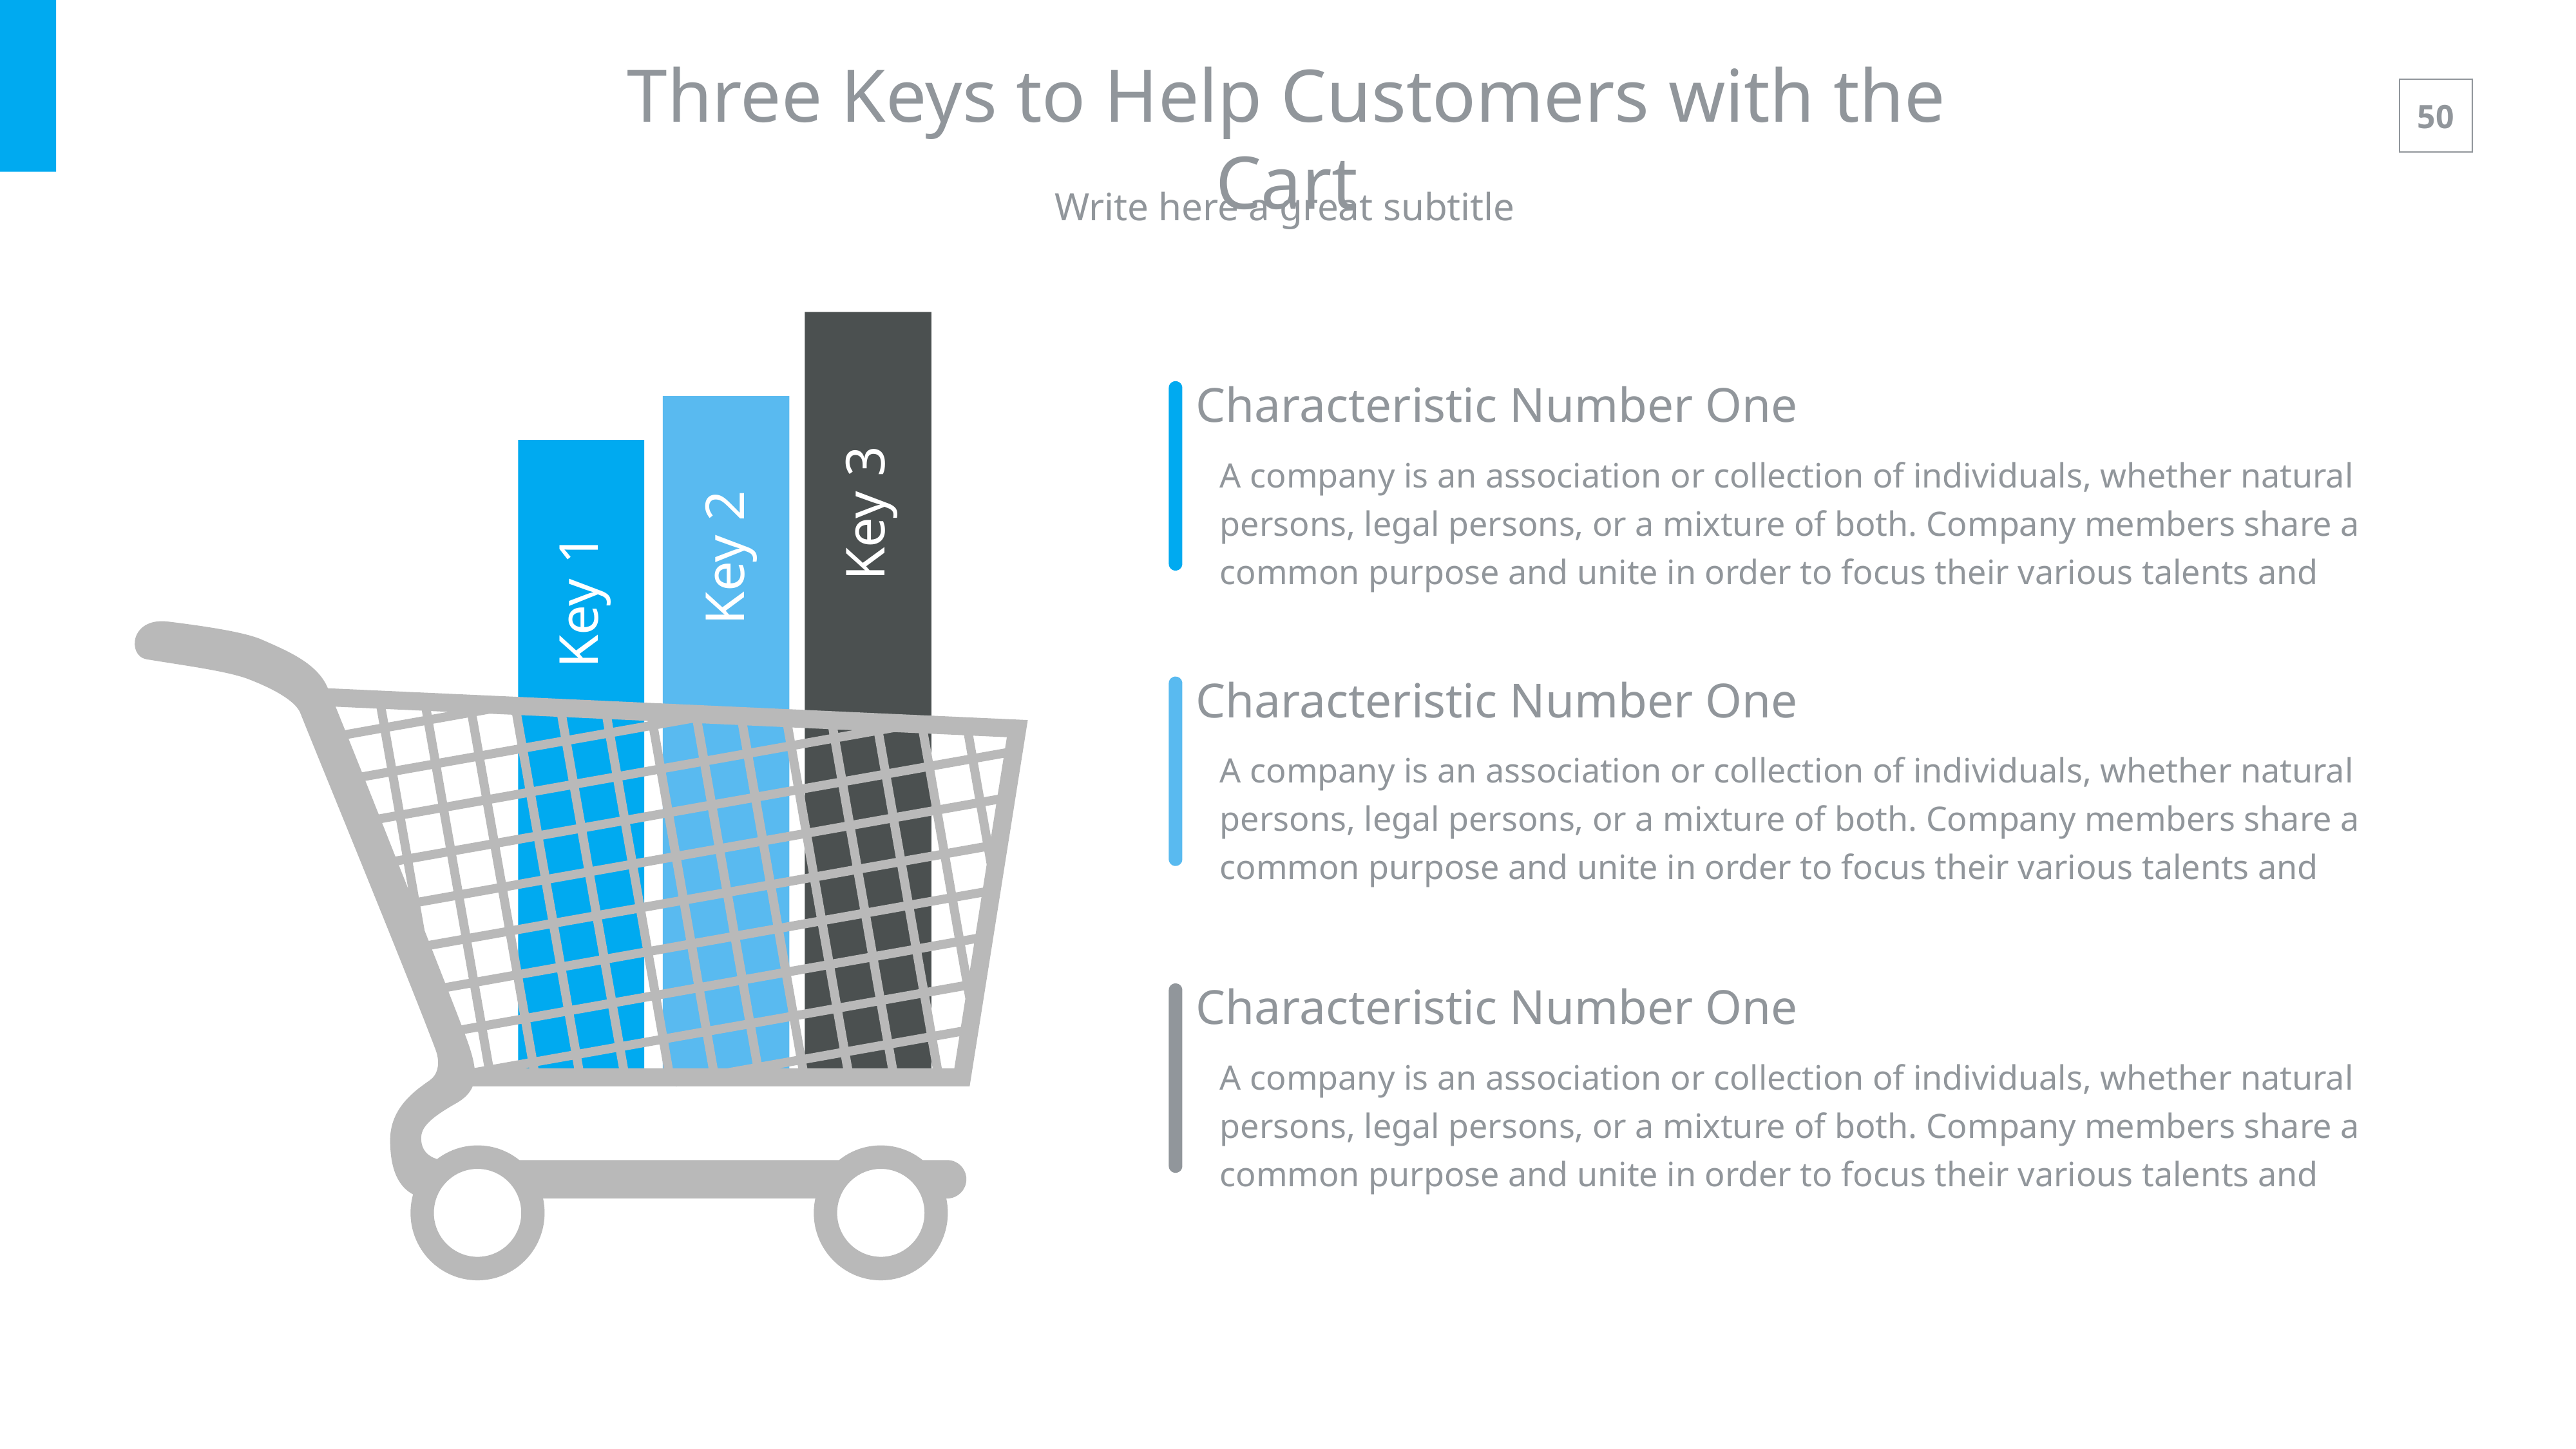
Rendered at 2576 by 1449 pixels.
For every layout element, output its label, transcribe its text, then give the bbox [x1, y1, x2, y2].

text_box Characteristic Number One [1186, 665, 1808, 732]
text_box [1168, 982, 1183, 1174]
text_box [135, 312, 1028, 1281]
text_box Characteristic Number One [1186, 370, 1808, 437]
text_box Characteristic Number One [1186, 972, 1808, 1039]
text_box Write here a great subtitle [790, 170, 1789, 242]
text_box [1168, 676, 1183, 867]
text_box Three Keys to Help Customers with the Cart [556, 37, 2018, 237]
text_box [1168, 380, 1183, 572]
text_box A company is an association or collection of individuals, whether natural persons, legal persons, or a mixture of both. Company members share a common purpose and unite in order to focus their various talents and [1210, 441, 2415, 596]
text_box A company is an association or collection of individuals, whether natural persons, legal persons, or a mixture of both. Company members share a common purpose and unite in order to focus their various talents and [1210, 736, 2415, 891]
text_box A company is an association or collection of individuals, whether natural persons, legal persons, or a mixture of both. Company members share a common purpose and unite in order to focus their various talents and [1210, 1043, 2415, 1198]
